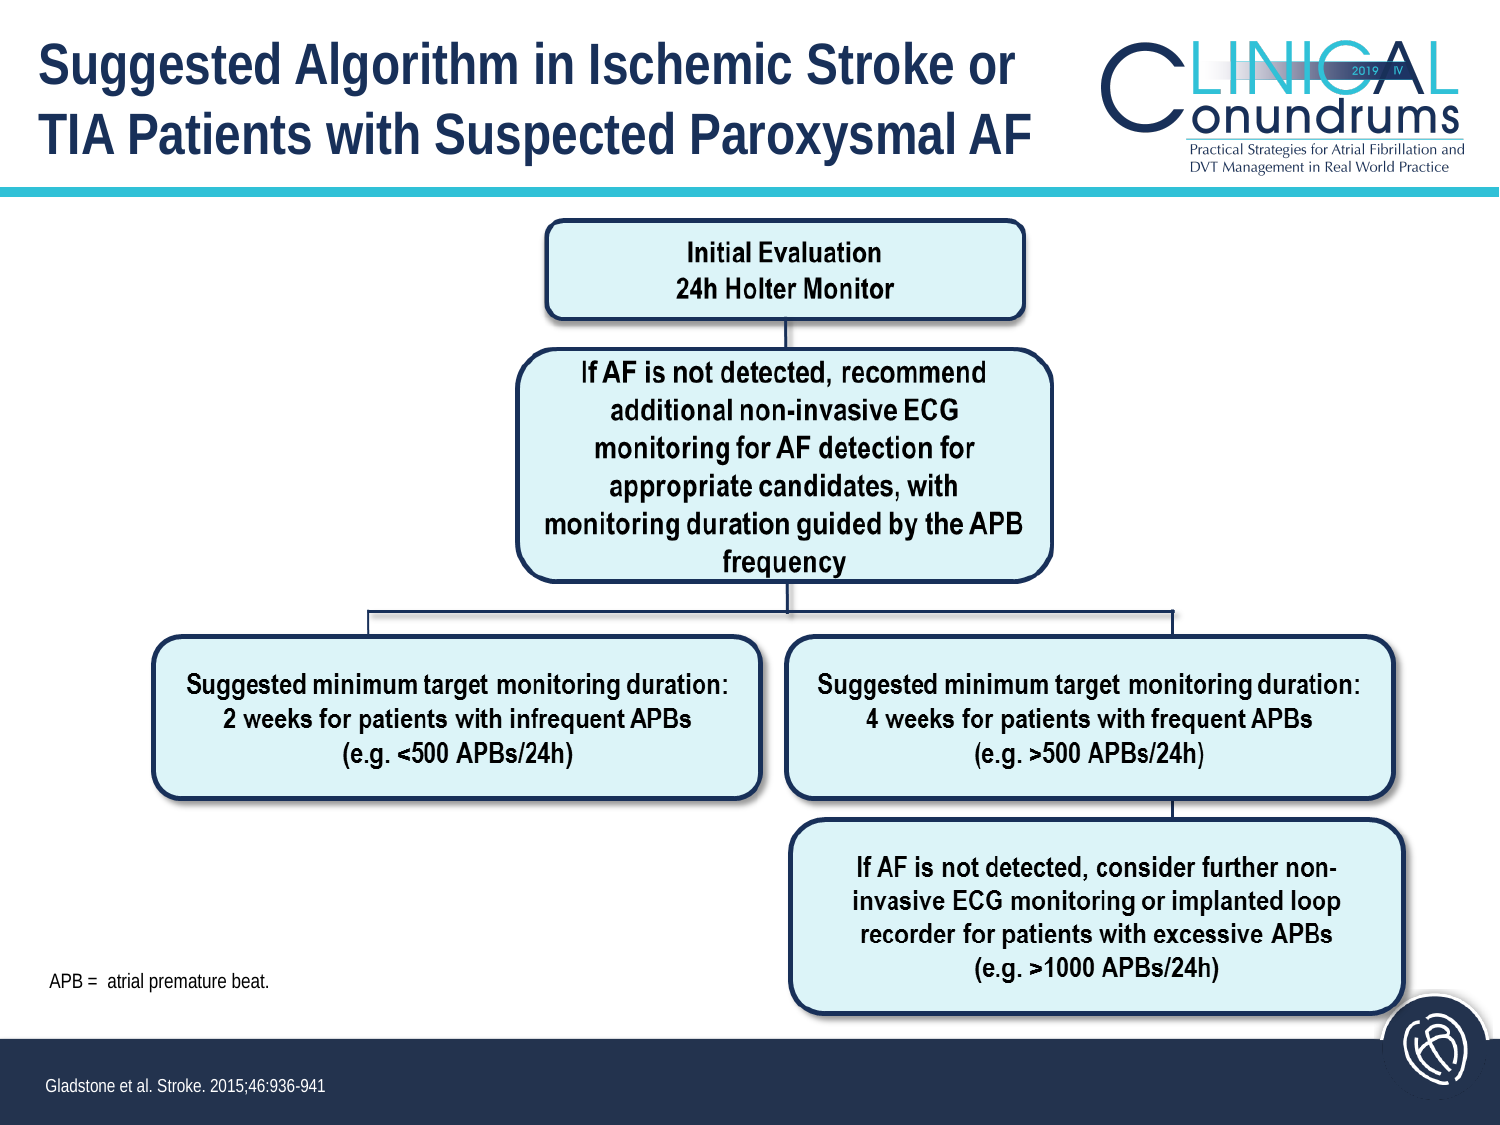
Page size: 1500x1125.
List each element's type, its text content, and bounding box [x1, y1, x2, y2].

text_box Gladstone et al. Stroke. 2015;46:936-941 [30, 1066, 743, 1104]
picture [1097, 29, 1474, 178]
picture [146, 215, 1493, 1107]
text_box [0, 1038, 1500, 1125]
text_box Suggested Algorithm in Ischemic Stroke or TIA Patients with Suspected Paroxysmal AF [23, 18, 1098, 174]
text_box APB = atrial premature beat. [34, 959, 779, 1000]
